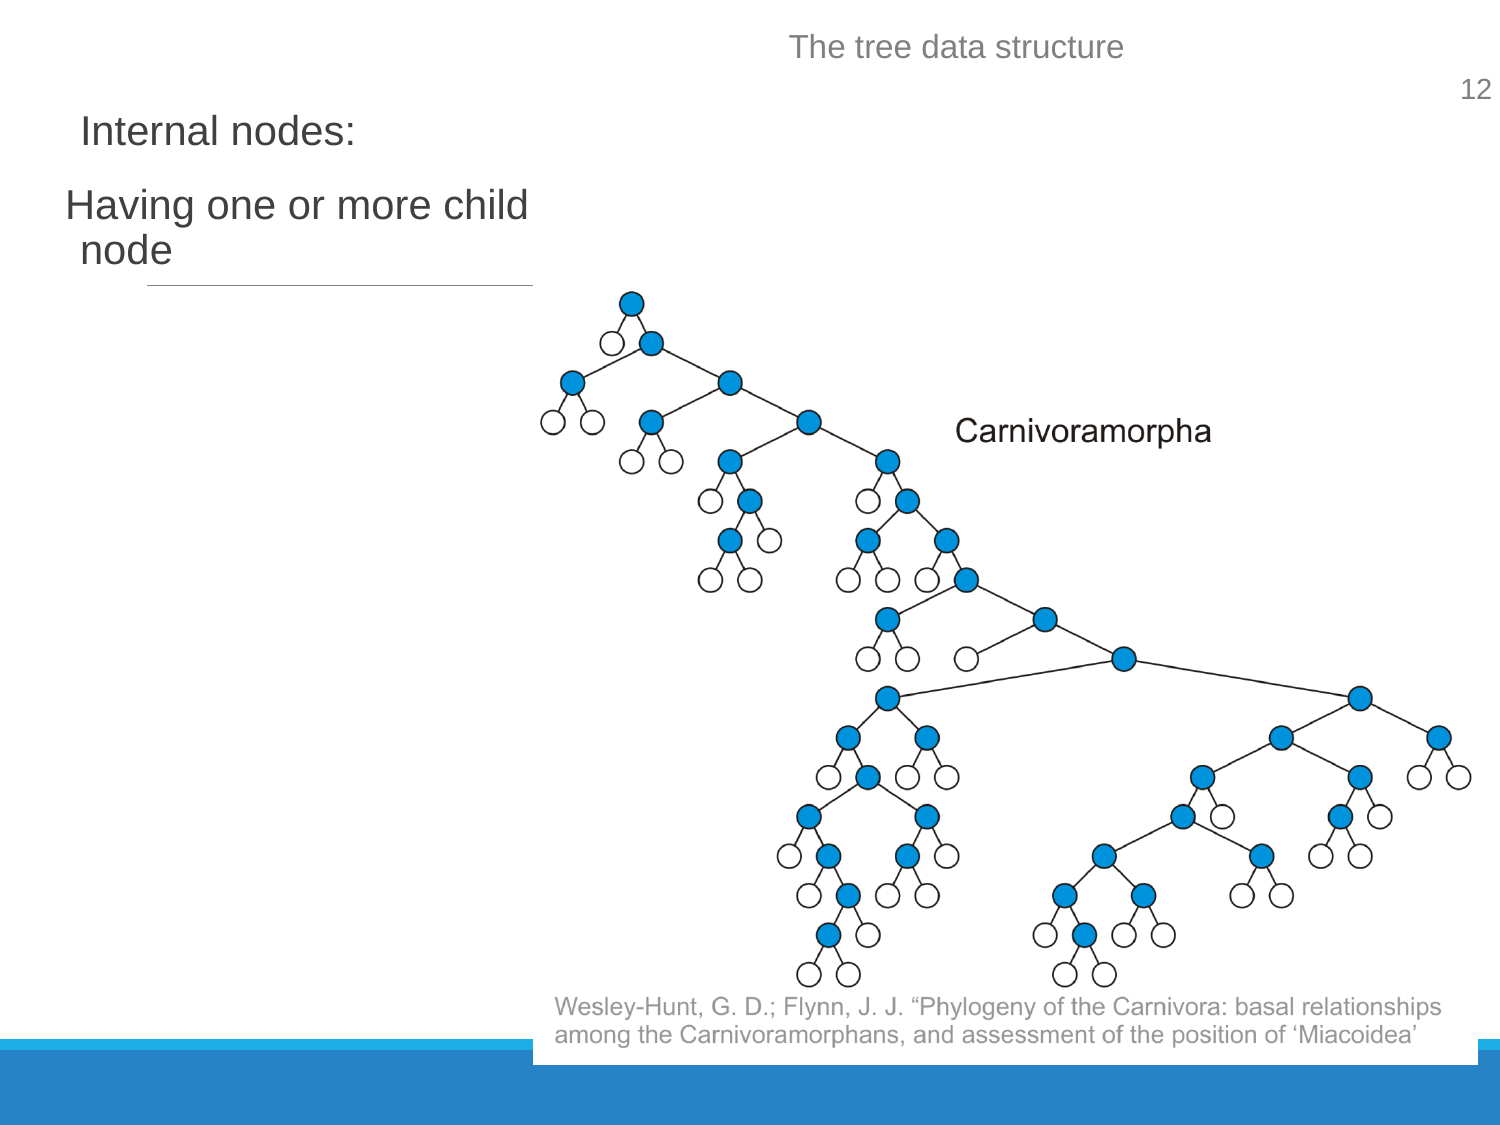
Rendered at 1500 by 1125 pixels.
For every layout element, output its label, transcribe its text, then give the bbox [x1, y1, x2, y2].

list Internal nodes: Having one or more child node [64, 101, 579, 762]
picture [532, 284, 1479, 1065]
